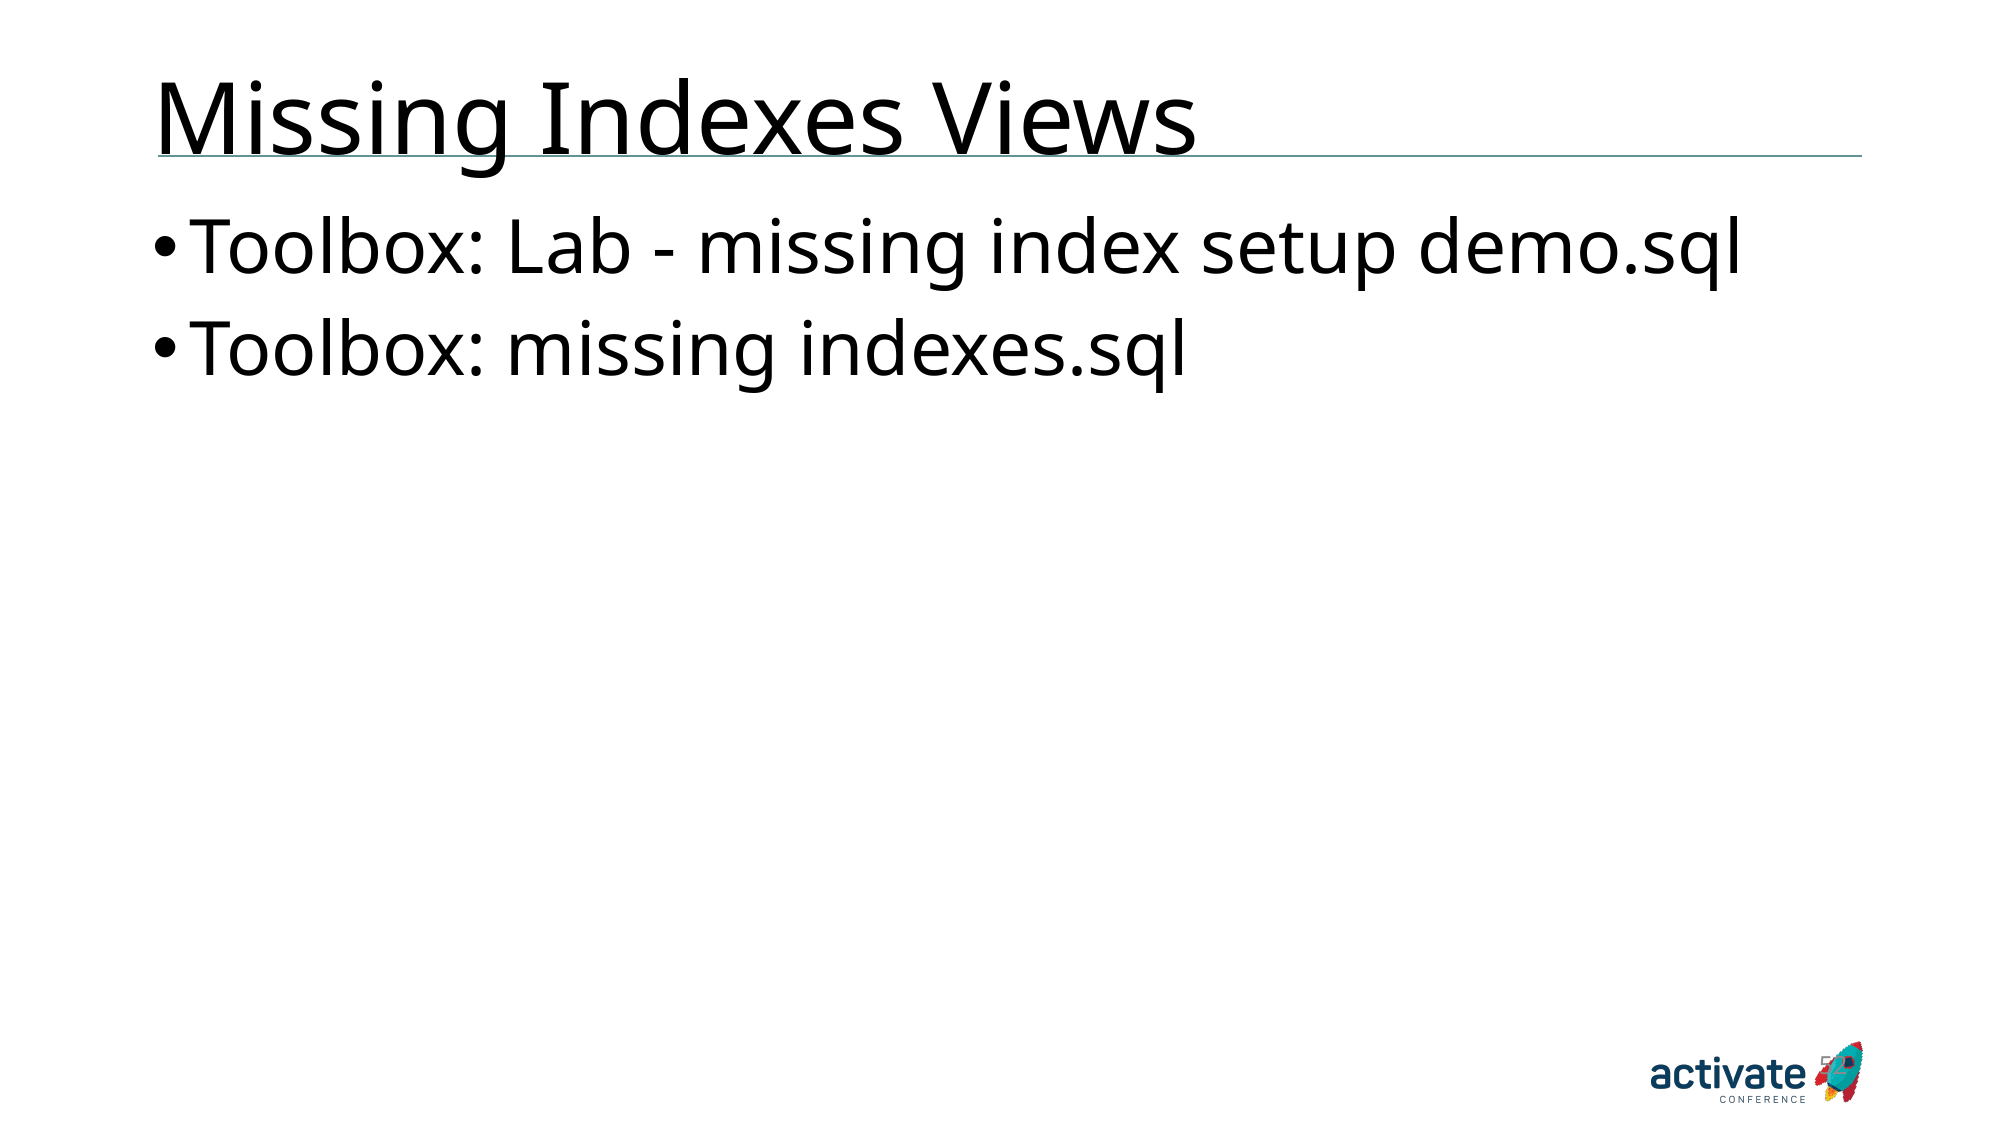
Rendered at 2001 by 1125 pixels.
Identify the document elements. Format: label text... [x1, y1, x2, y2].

slide_number 52 [1412, 1036, 1863, 1097]
list Toolbox: Lab - missing index setup demo.sql Toolbox: missing indexes.sql [137, 201, 1863, 1014]
title Missing Indexes Views [137, 59, 1863, 184]
picture [1651, 1097, 1863, 1103]
